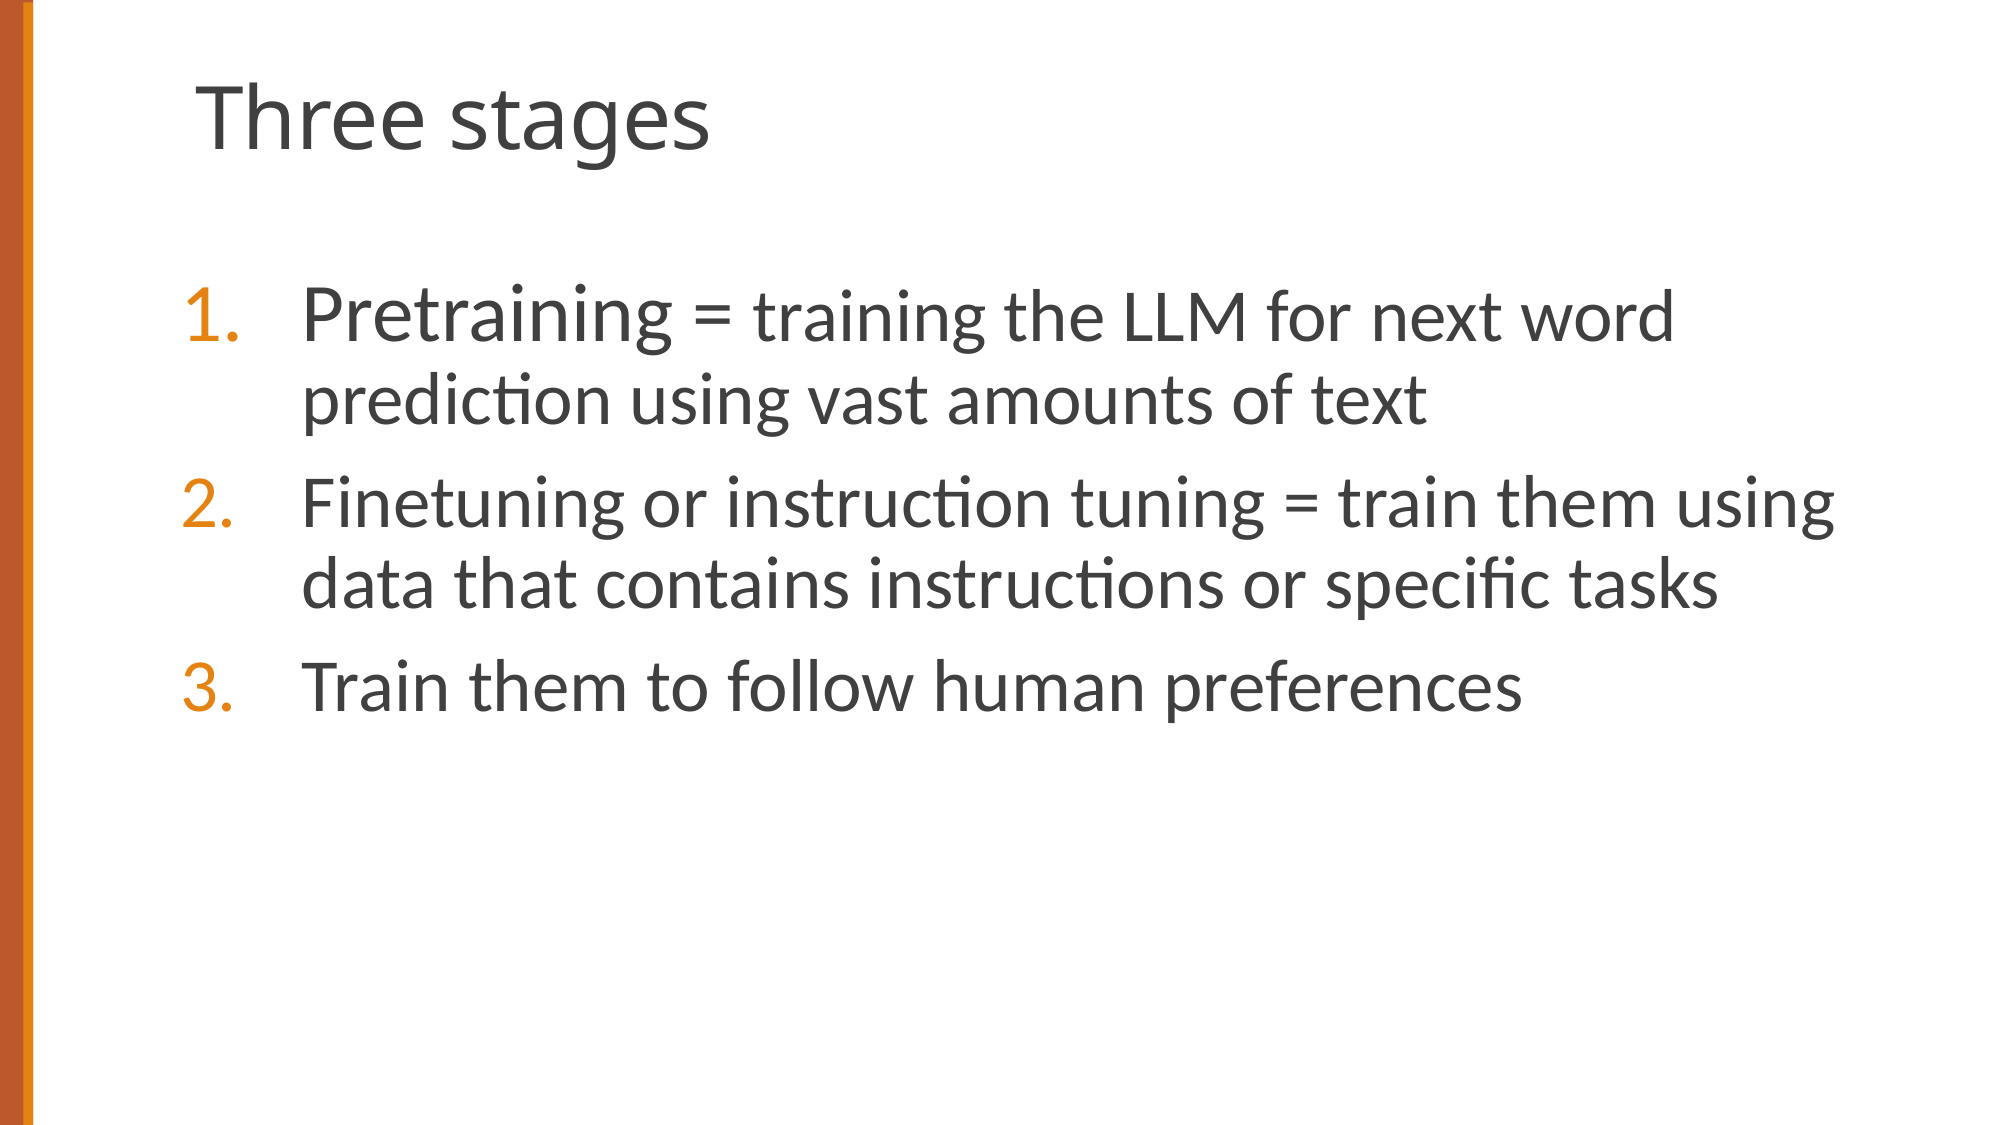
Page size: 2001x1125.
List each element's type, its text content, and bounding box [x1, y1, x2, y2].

list Pretraining = training the LLM for next word prediction using vast amounts of text Finetuning or instruction tuning = train them using data that contains instructions or specific tasks Train them to follow human preferences [180, 262, 1963, 1013]
title Three stages [180, 26, 1830, 175]
